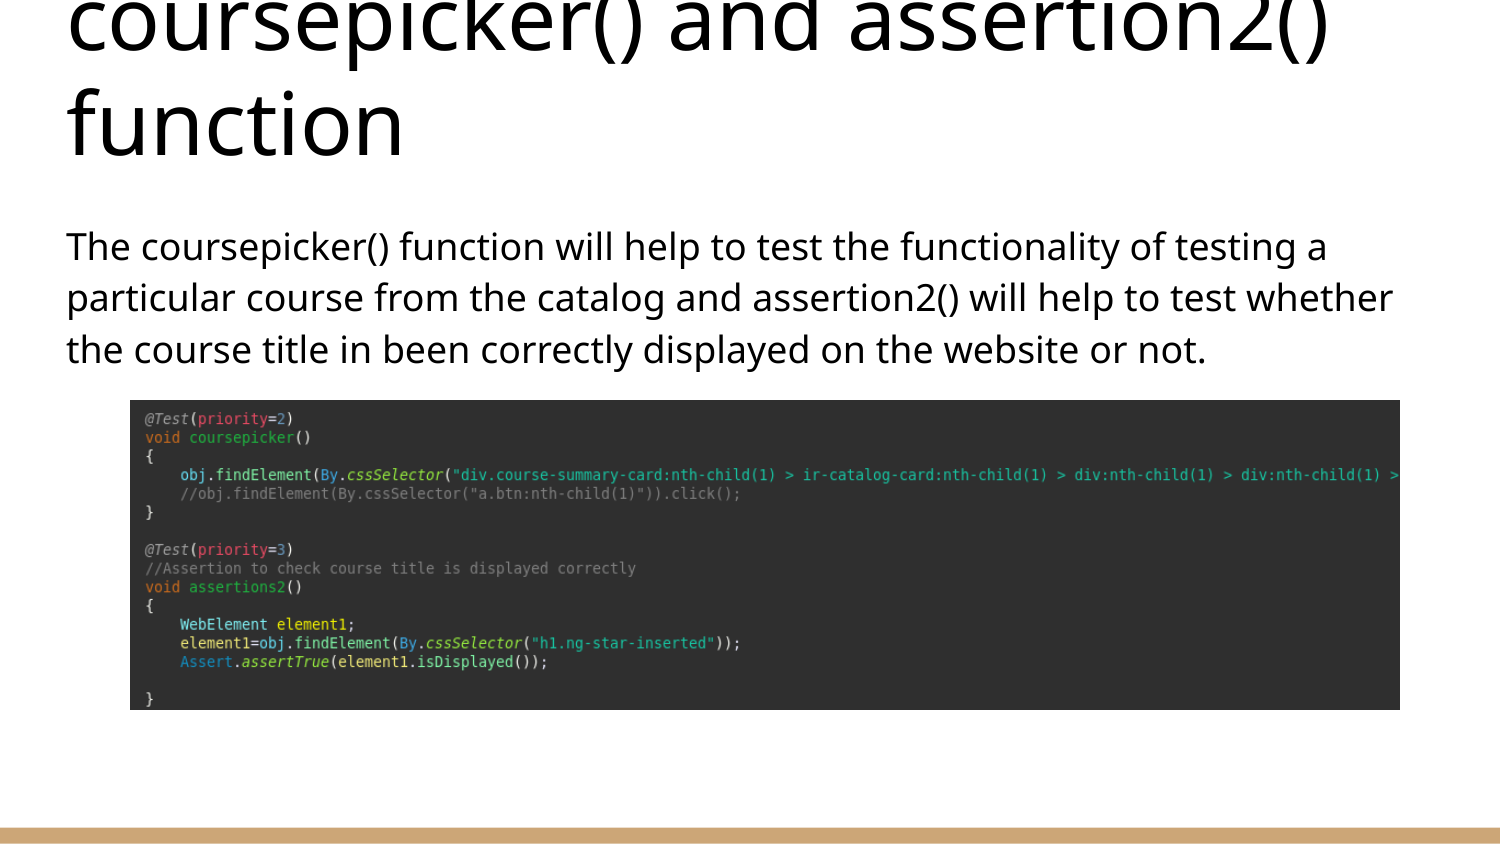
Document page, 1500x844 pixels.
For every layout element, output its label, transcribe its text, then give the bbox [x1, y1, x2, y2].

list The coursepicker() function will help to test the functionality of testing a particular course from the catalog and assertion2() will help to test whether the course title in been correctly displayed on the website or not. [51, 200, 1449, 752]
picture [130, 400, 1400, 710]
title coursepicker() and assertion2() function [51, 51, 1449, 189]
